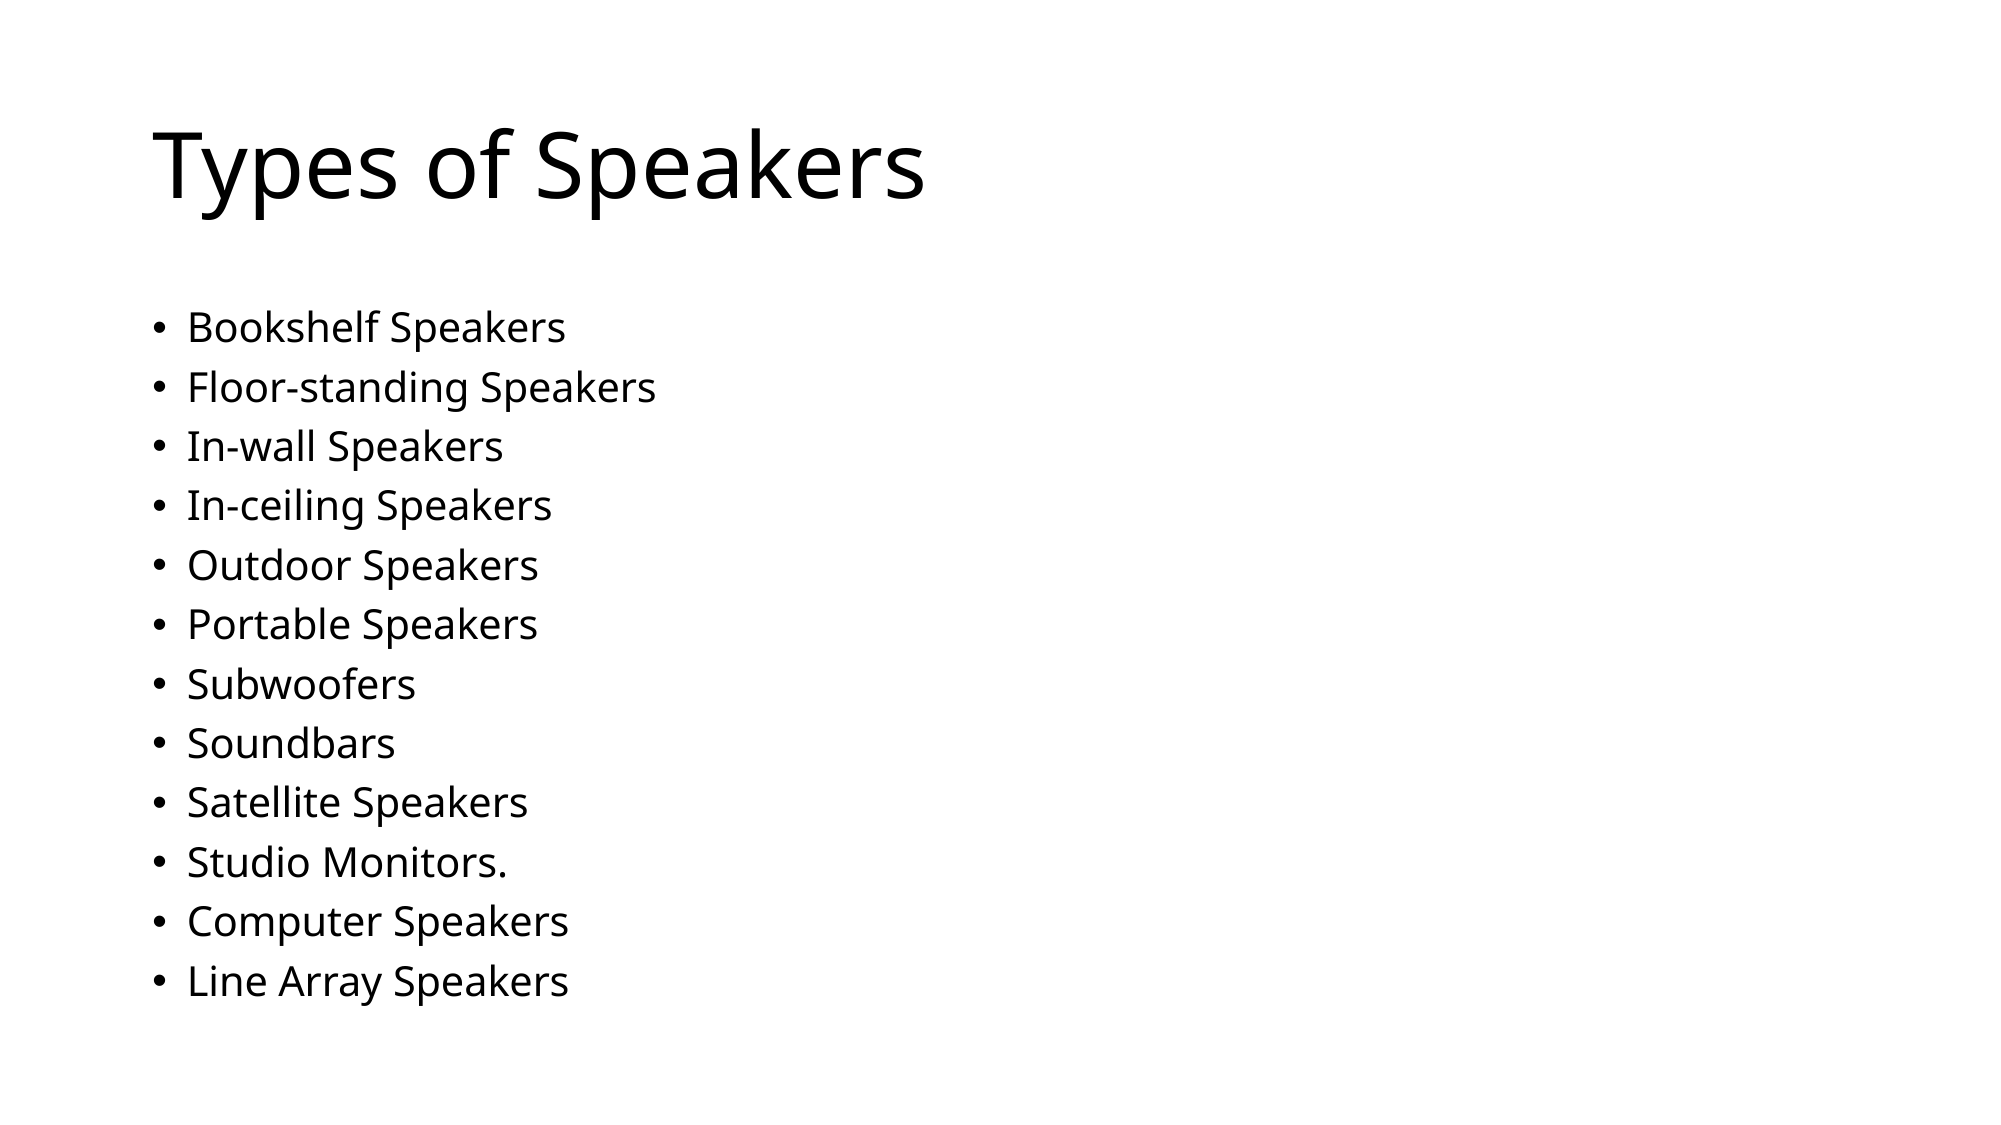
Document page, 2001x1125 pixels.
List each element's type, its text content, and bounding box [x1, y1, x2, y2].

title Types of Speakers [137, 59, 1863, 278]
list Bookshelf Speakers Floor-standing Speakers In-wall Speakers In-ceiling Speakers Outdoor Speakers Portable Speakers Subwoofers Soundbars Satellite Speakers Studio Monitors. Computer Speakers Line Array Speakers [137, 299, 1863, 1014]
